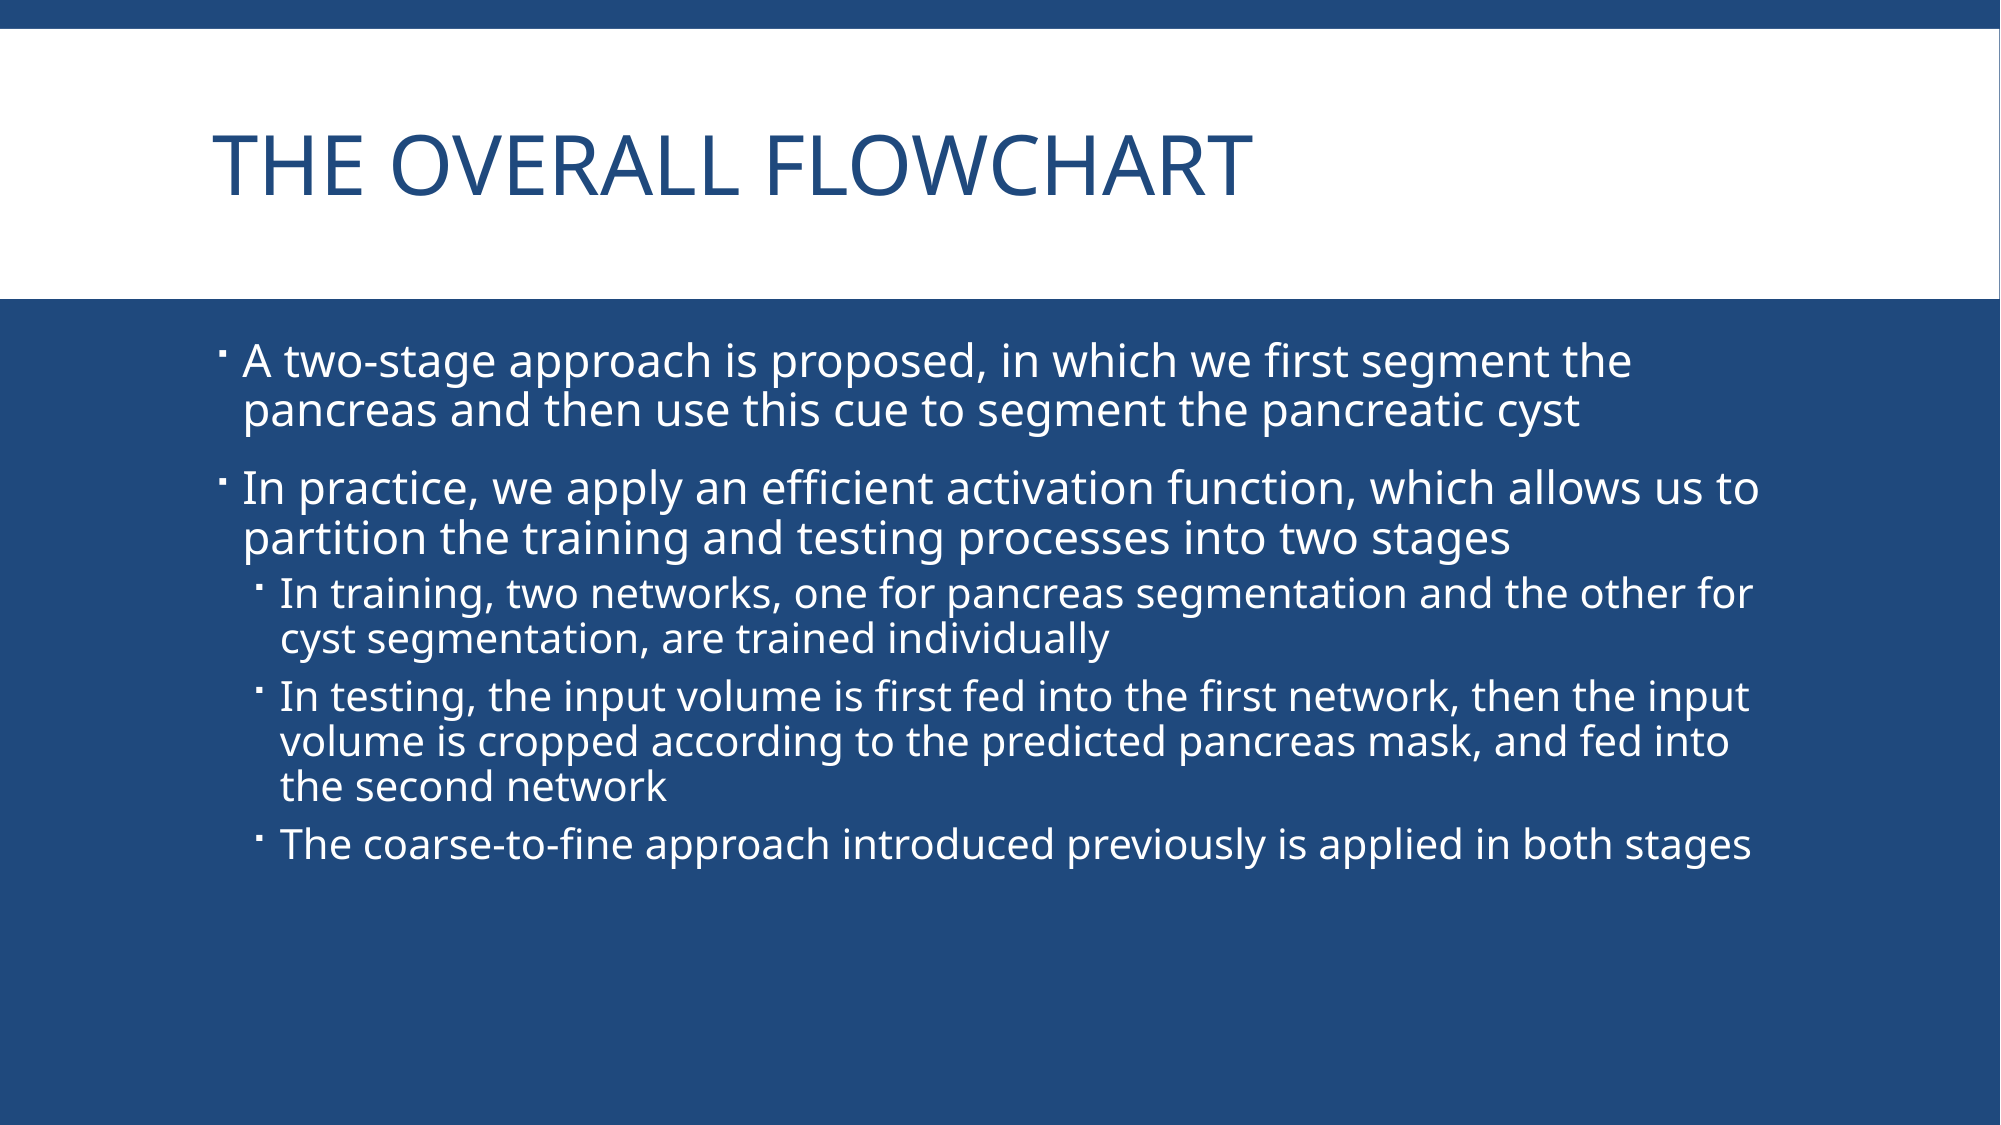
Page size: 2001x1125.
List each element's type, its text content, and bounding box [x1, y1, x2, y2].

list A two-stage approach is proposed, in which we first segment the pancreas and then use this cue to segment the pancreatic cyst In practice, we apply an efficient activation function, which allows us to partition the training and testing processes into two stages In training, two networks, one for pancreas segmentation and the other for cyst segmentation, are trained individually In testing, the input volume is first fed into the first network, then the input volume is cropped according to the predicted pancreas mask, and fed into the second network The coarse-to-fine approach introduced previously is applied in both stages [197, 329, 1803, 1020]
title The Overall Flowchart [197, 46, 1803, 295]
